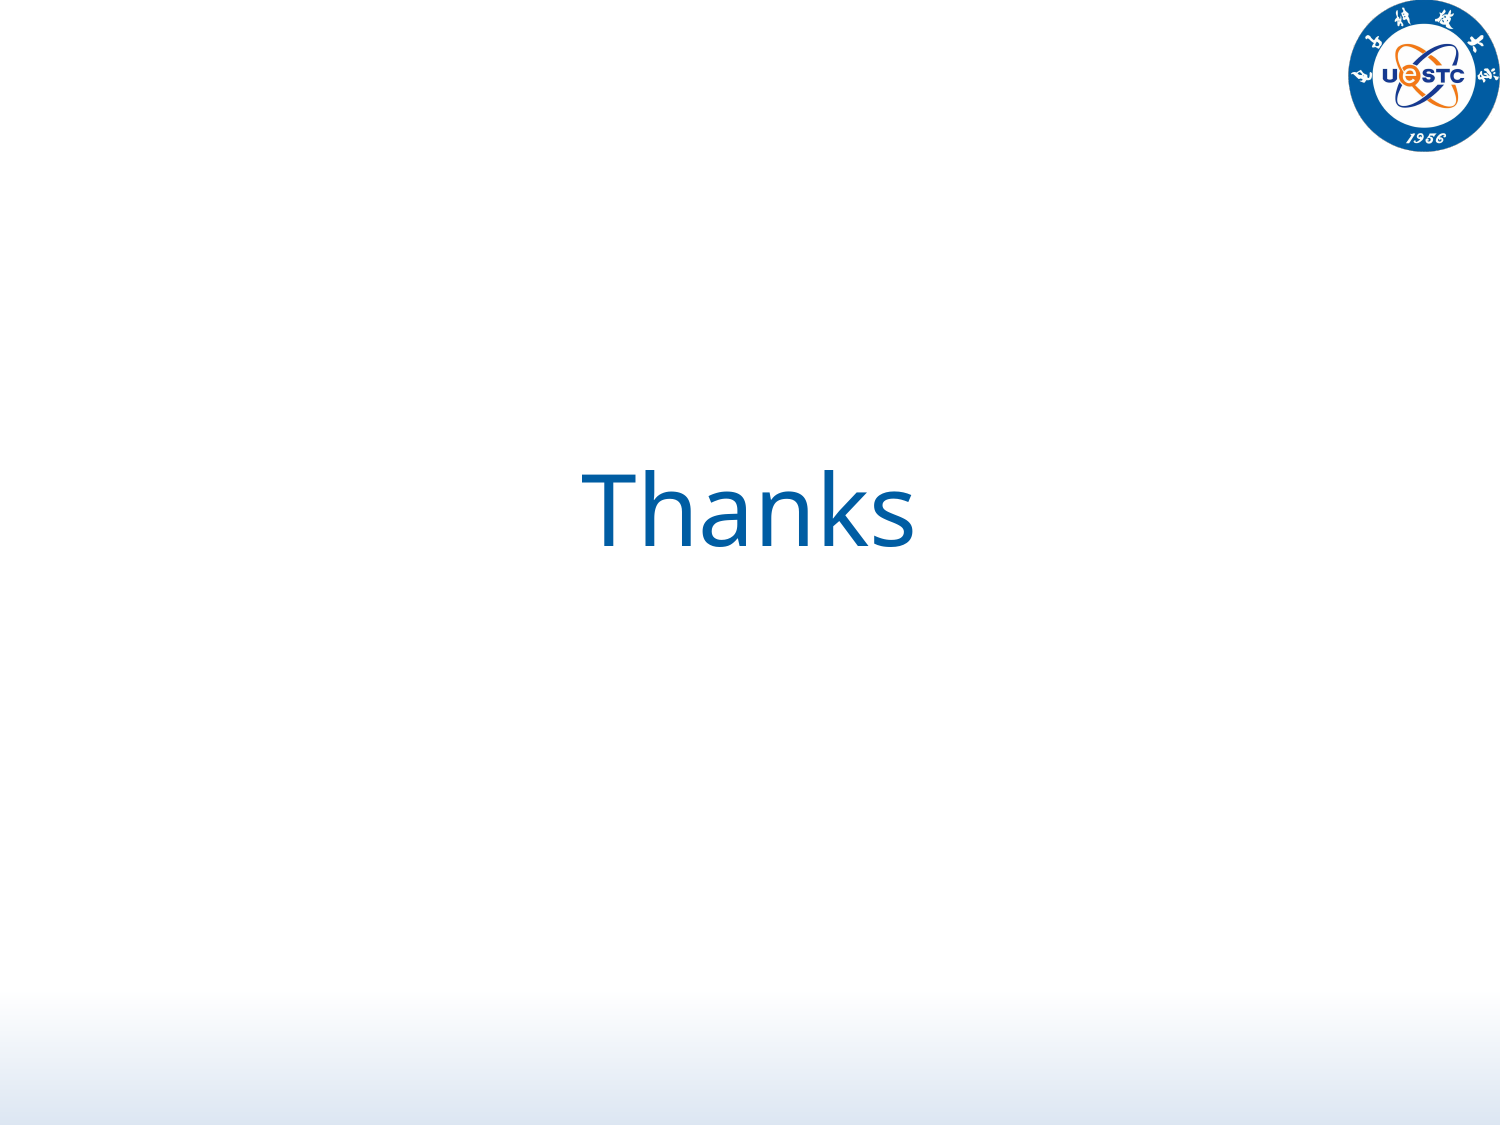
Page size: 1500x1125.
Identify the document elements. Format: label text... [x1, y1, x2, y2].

picture [1348, 0, 1500, 152]
title Thanks [112, 184, 1388, 576]
